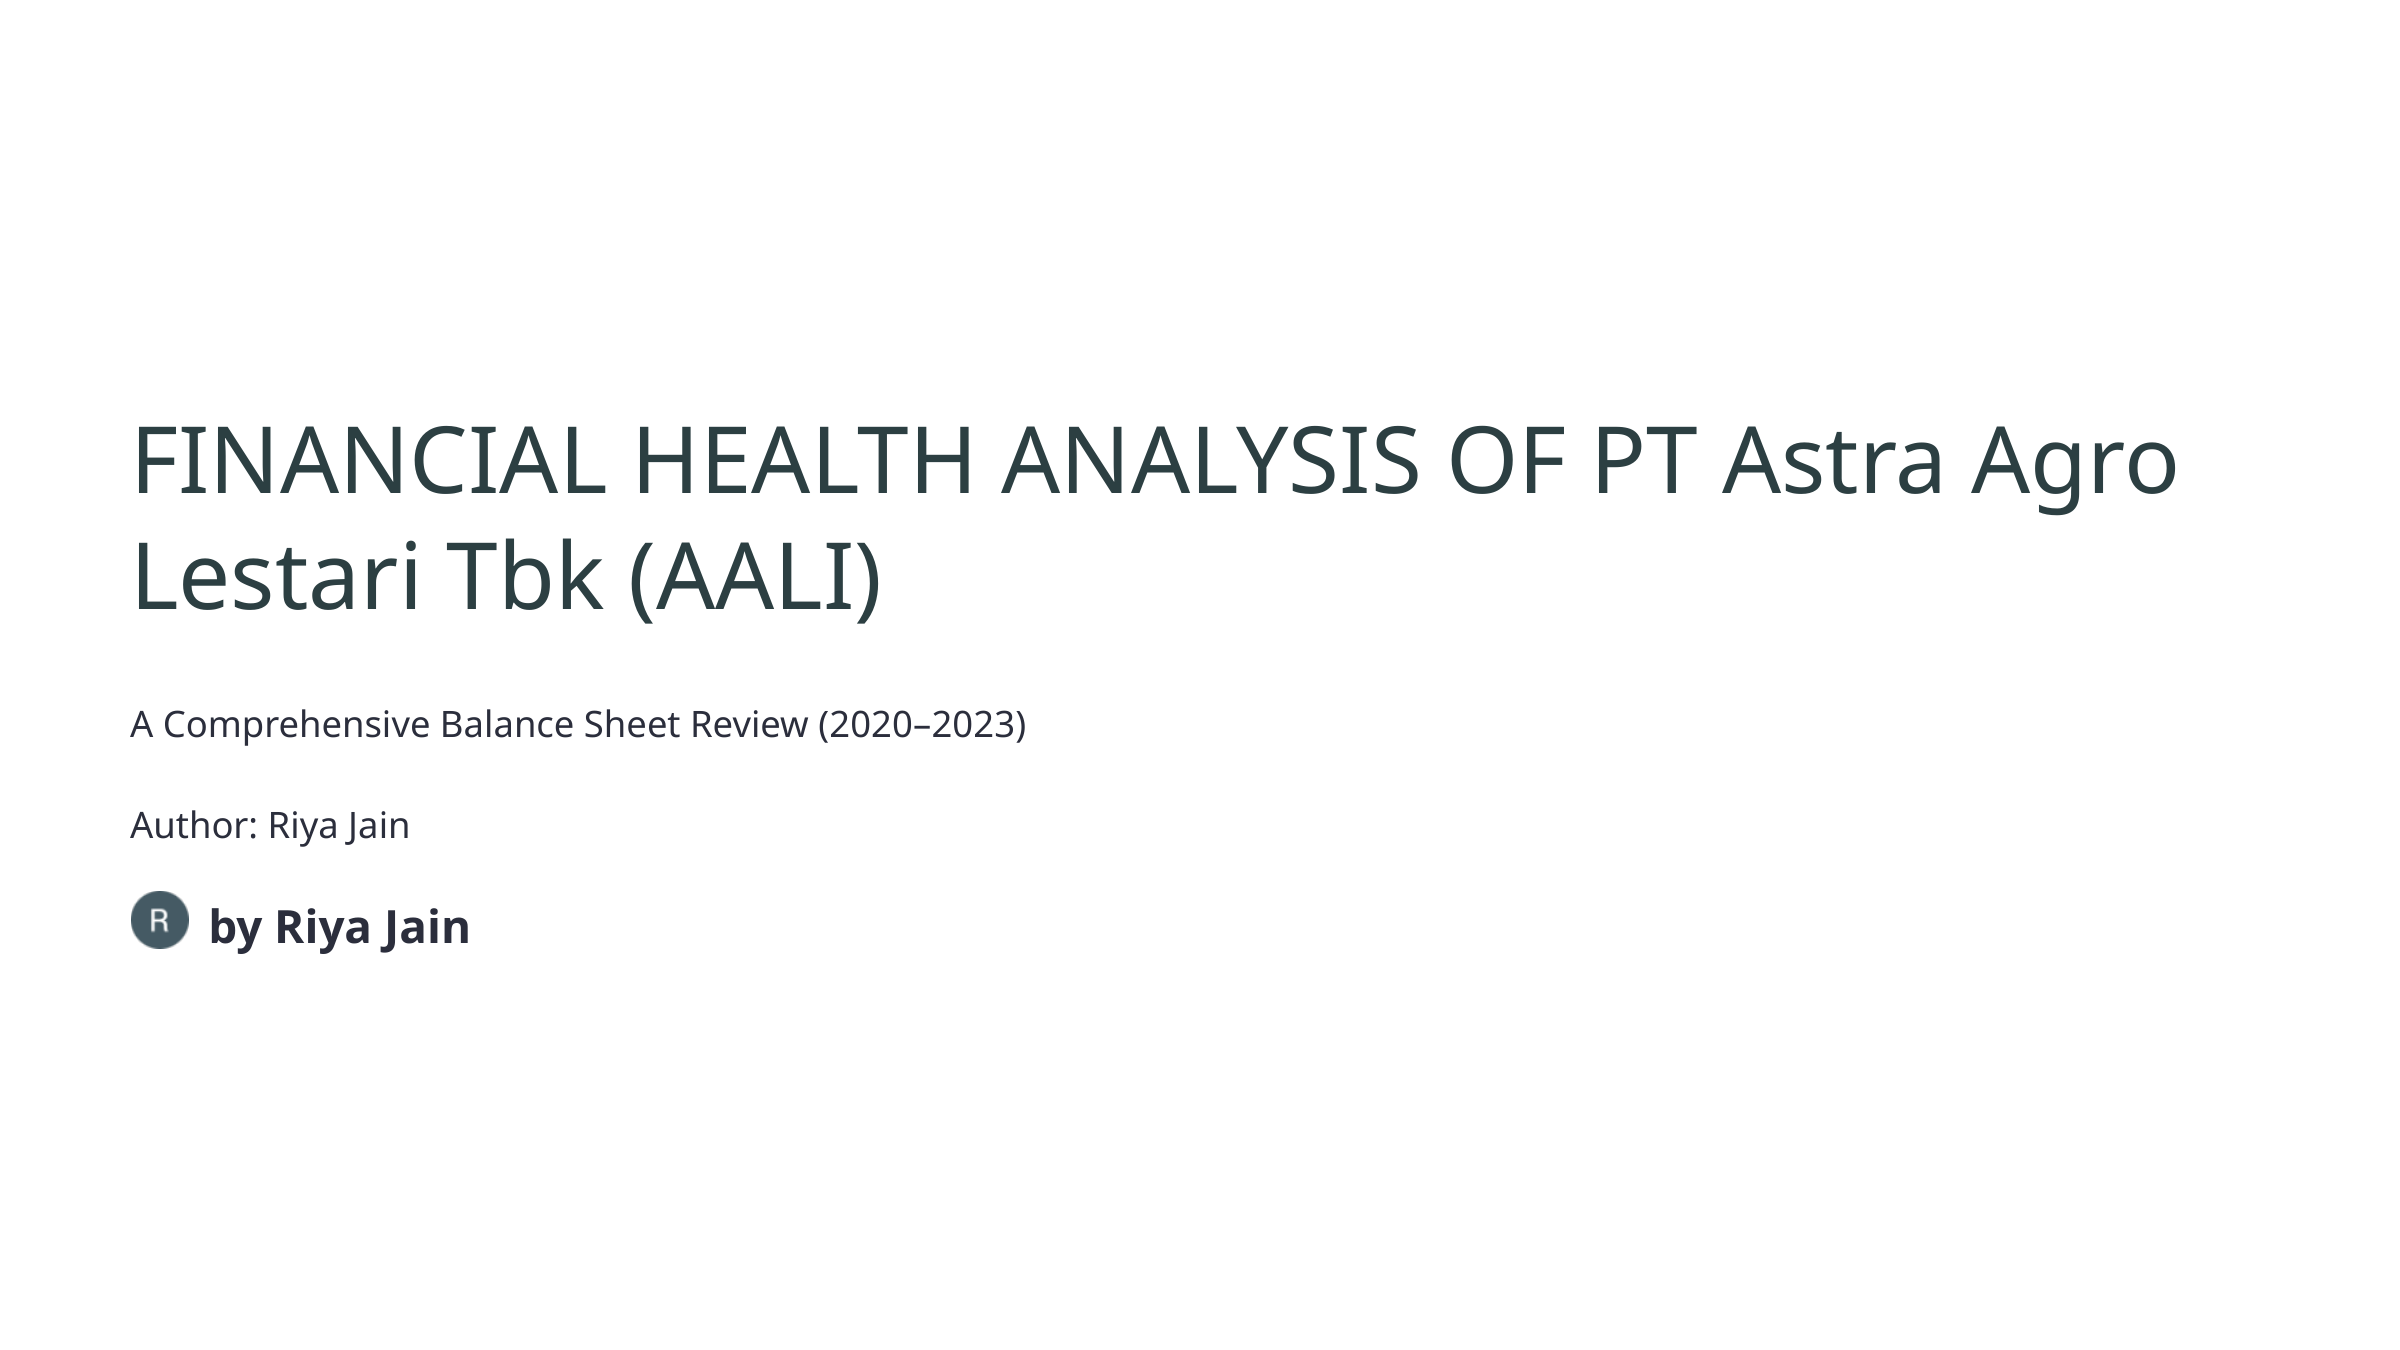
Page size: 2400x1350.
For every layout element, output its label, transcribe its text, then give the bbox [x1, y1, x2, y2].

text_box Author: Riya Jain [130, 786, 2270, 847]
text_box A Comprehensive Balance Sheet Review (2020–2023) [130, 685, 2270, 745]
picture [131, 891, 189, 949]
text_box by Riya Jain [208, 887, 476, 953]
text_box FINANCIAL HEALTH ANALYSIS OF PT Astra Agro Lestari Tbk (AALI) [130, 396, 2270, 630]
